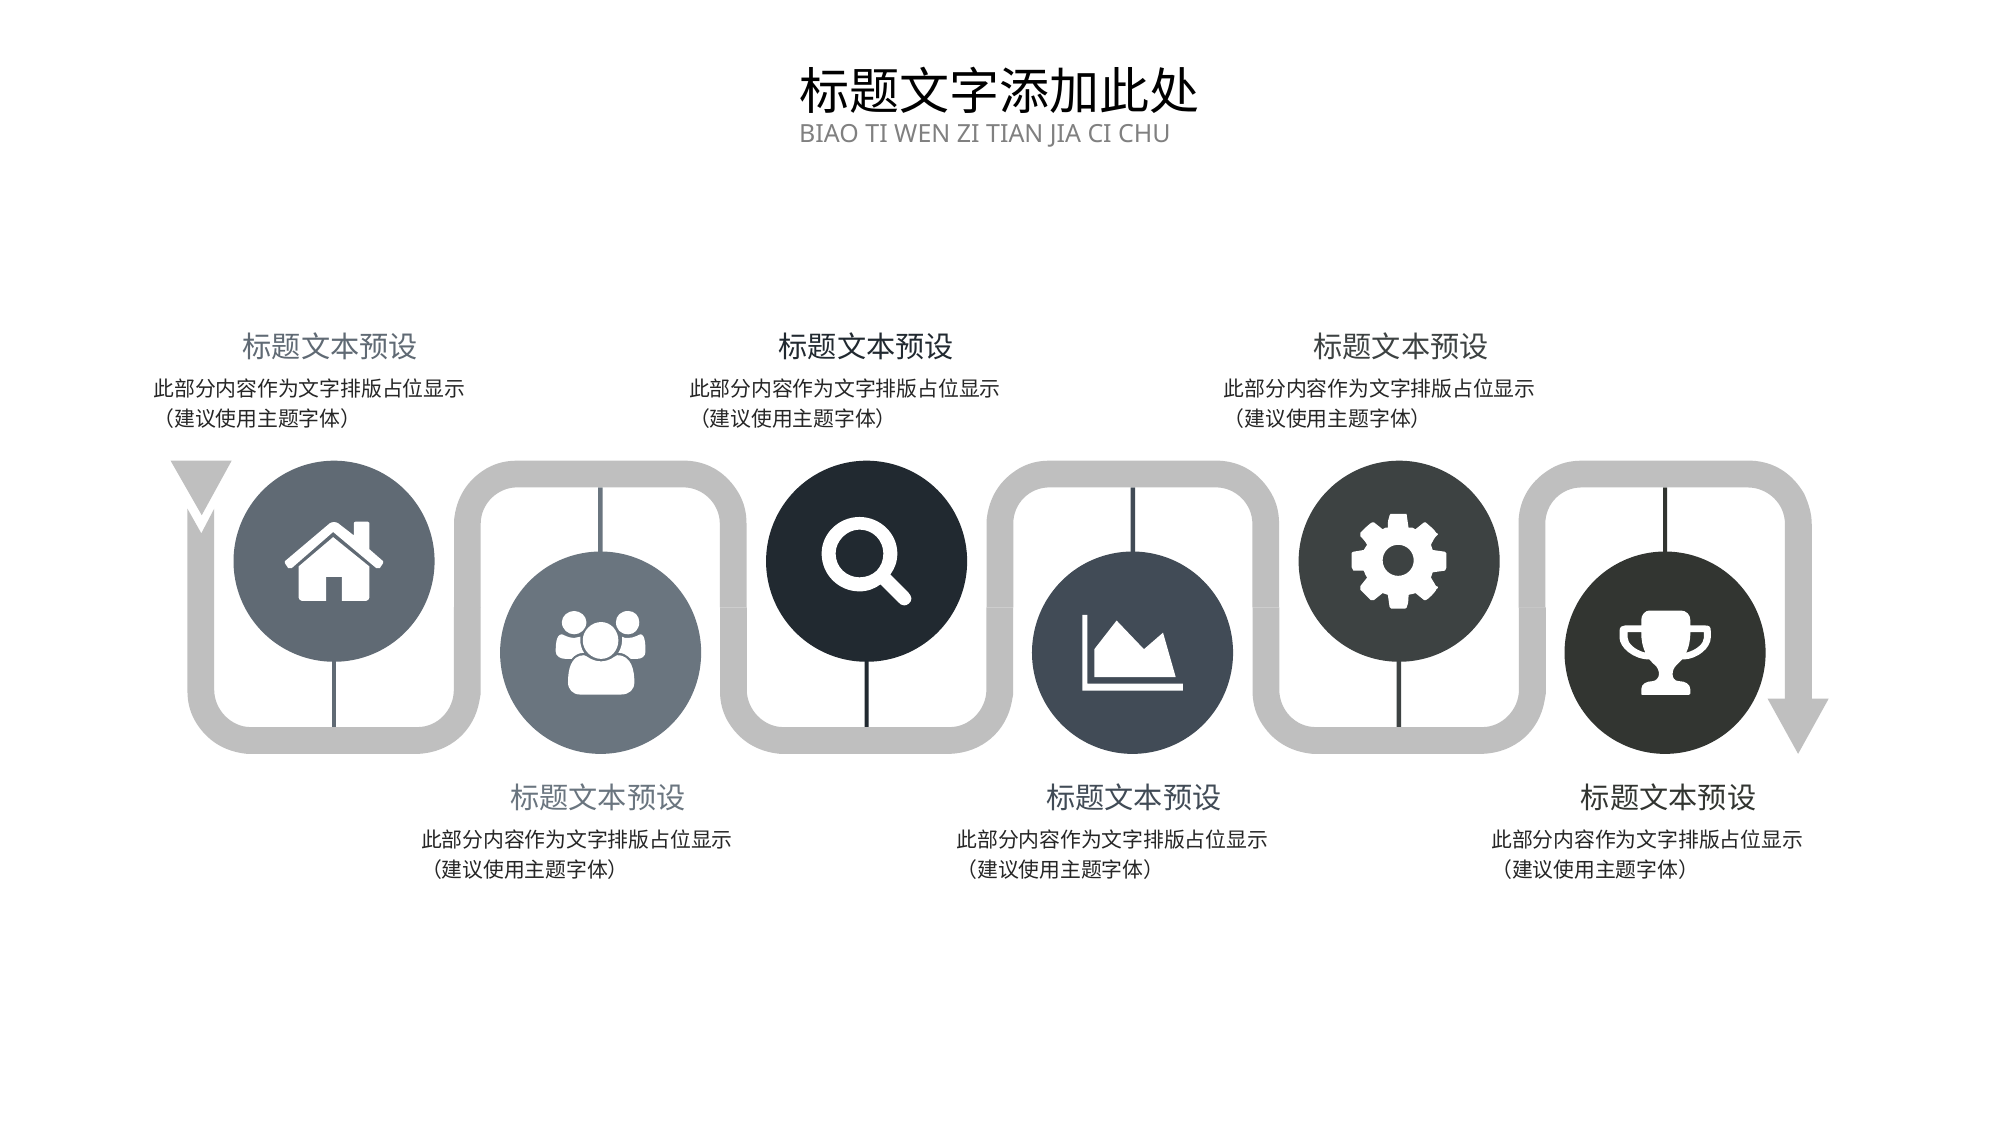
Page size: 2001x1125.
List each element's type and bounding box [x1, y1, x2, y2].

text_box [782, 52, 1217, 156]
text_box [138, 303, 1861, 912]
